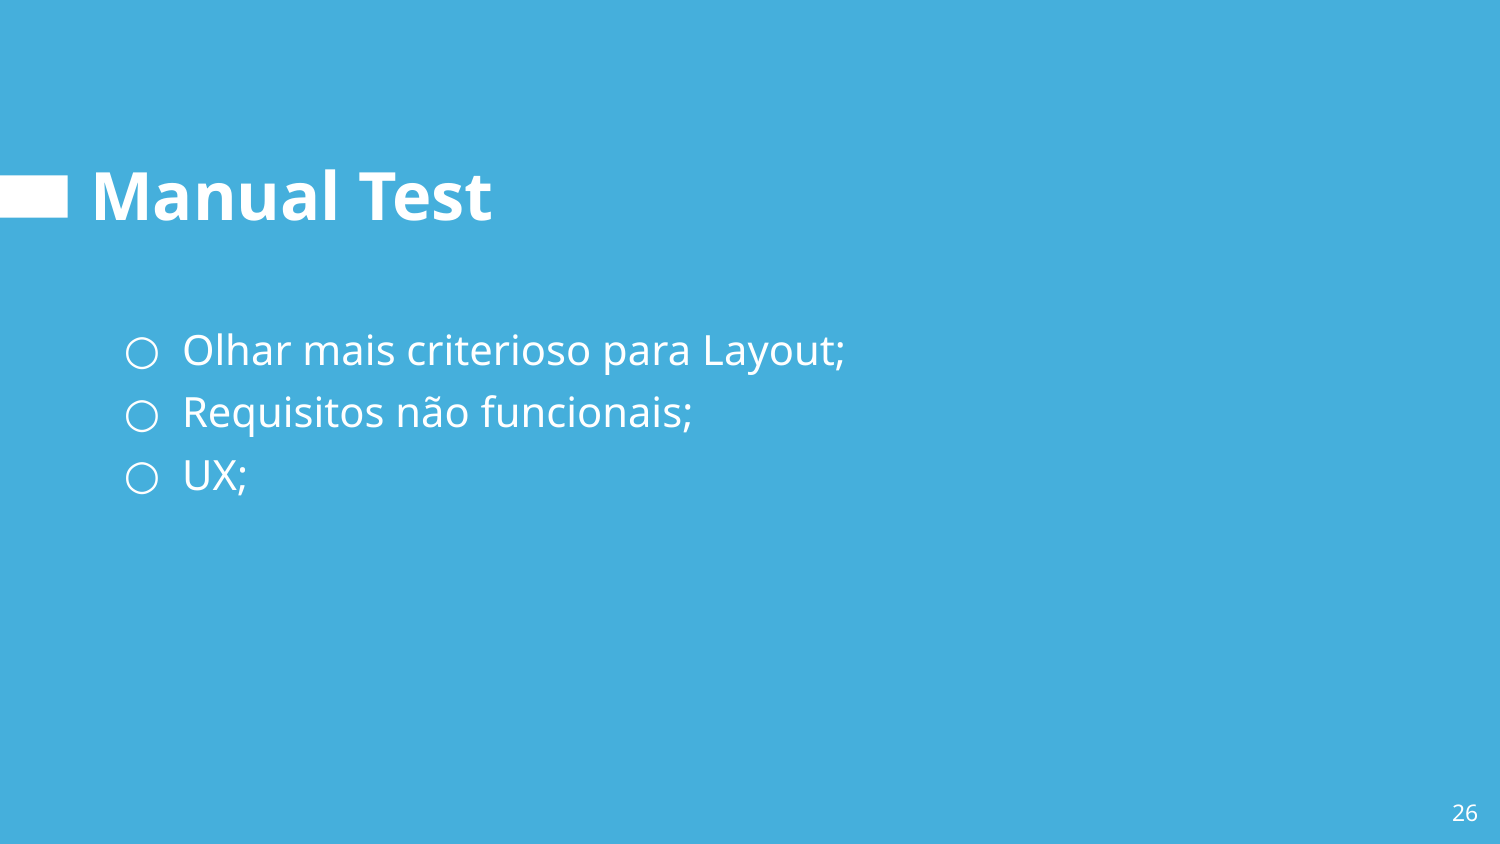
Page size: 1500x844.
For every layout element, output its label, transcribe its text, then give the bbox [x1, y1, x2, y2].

list Olhar mais criterioso para Layout; Requisitos não funcionais; UX; [92, 308, 1408, 771]
title Manual Test [75, 73, 1425, 250]
slide_number 26 [1403, 783, 1494, 832]
